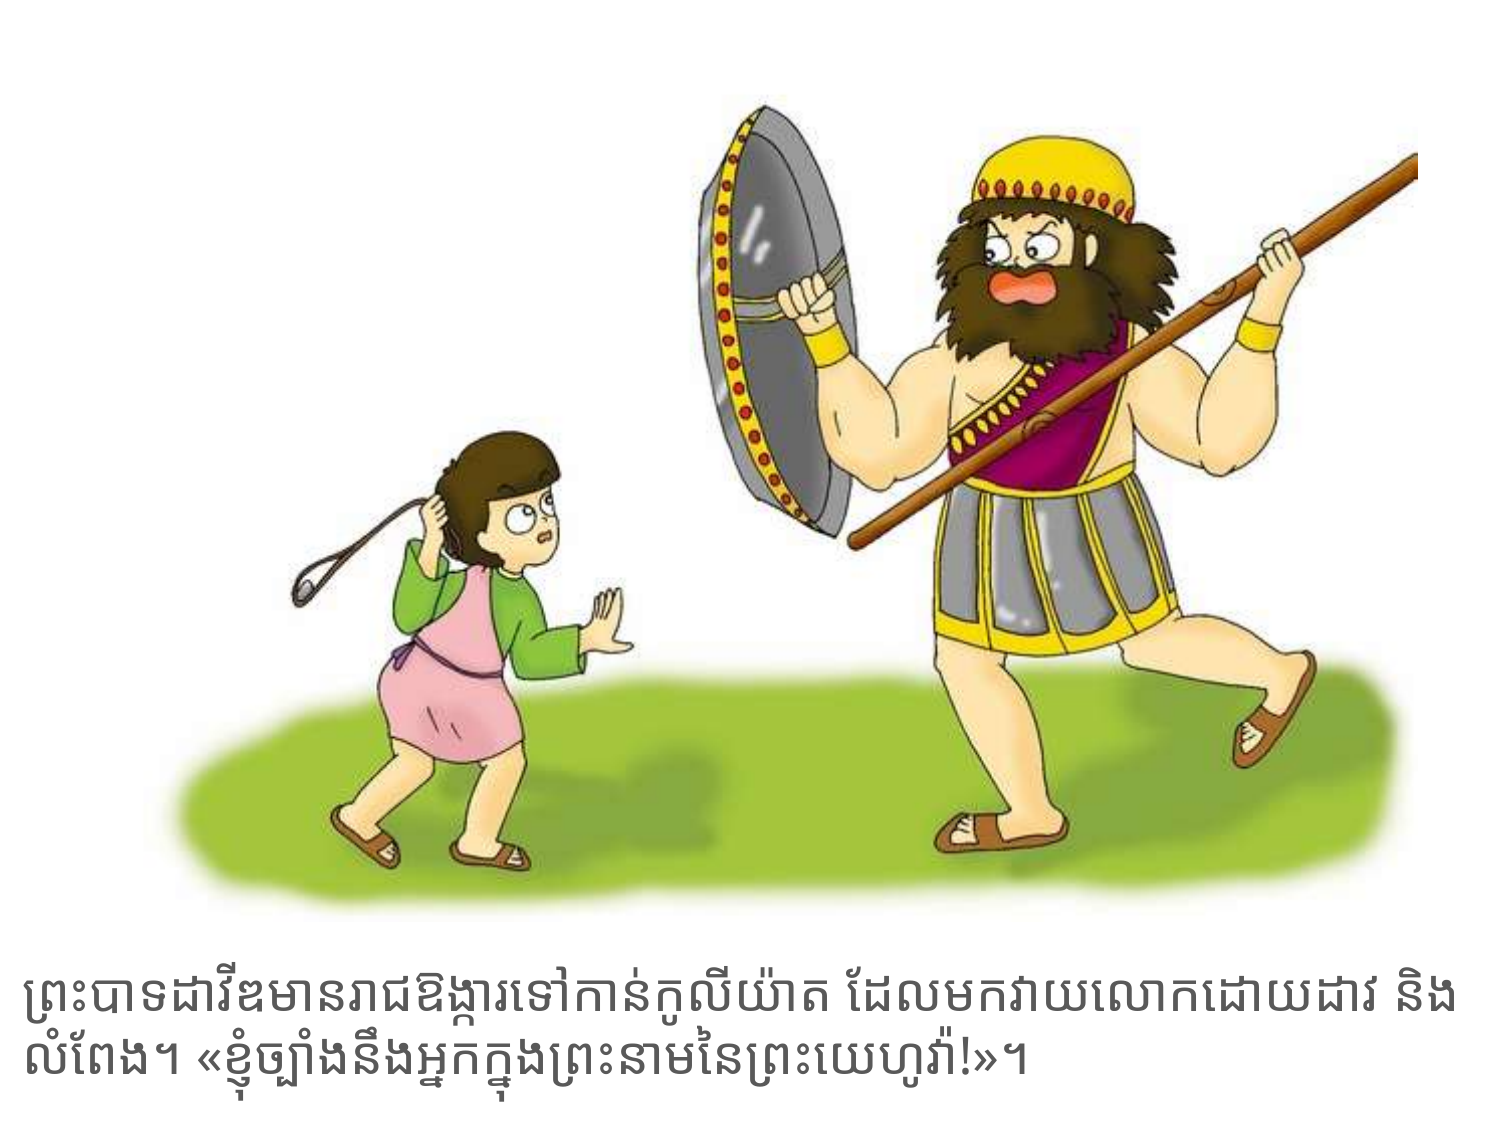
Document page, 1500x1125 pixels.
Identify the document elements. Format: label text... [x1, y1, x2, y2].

text_box ព្រះបាទ​ដាវីឌ​មាន​រាជឱង្ការ​ទៅ​កាន់​កូលីយ៉ាត ដែល​មក​វាយ​លោក​ដោយ​ដាវ និង​លំពែង។ «ខ្ញុំ​ច្បាំង​នឹង​អ្នក​ក្នុង​ព្រះ​នាម​នៃ​ព្រះ​យេហូវ៉ា!»។ [7, 952, 1493, 1092]
picture [111, 30, 1418, 922]
